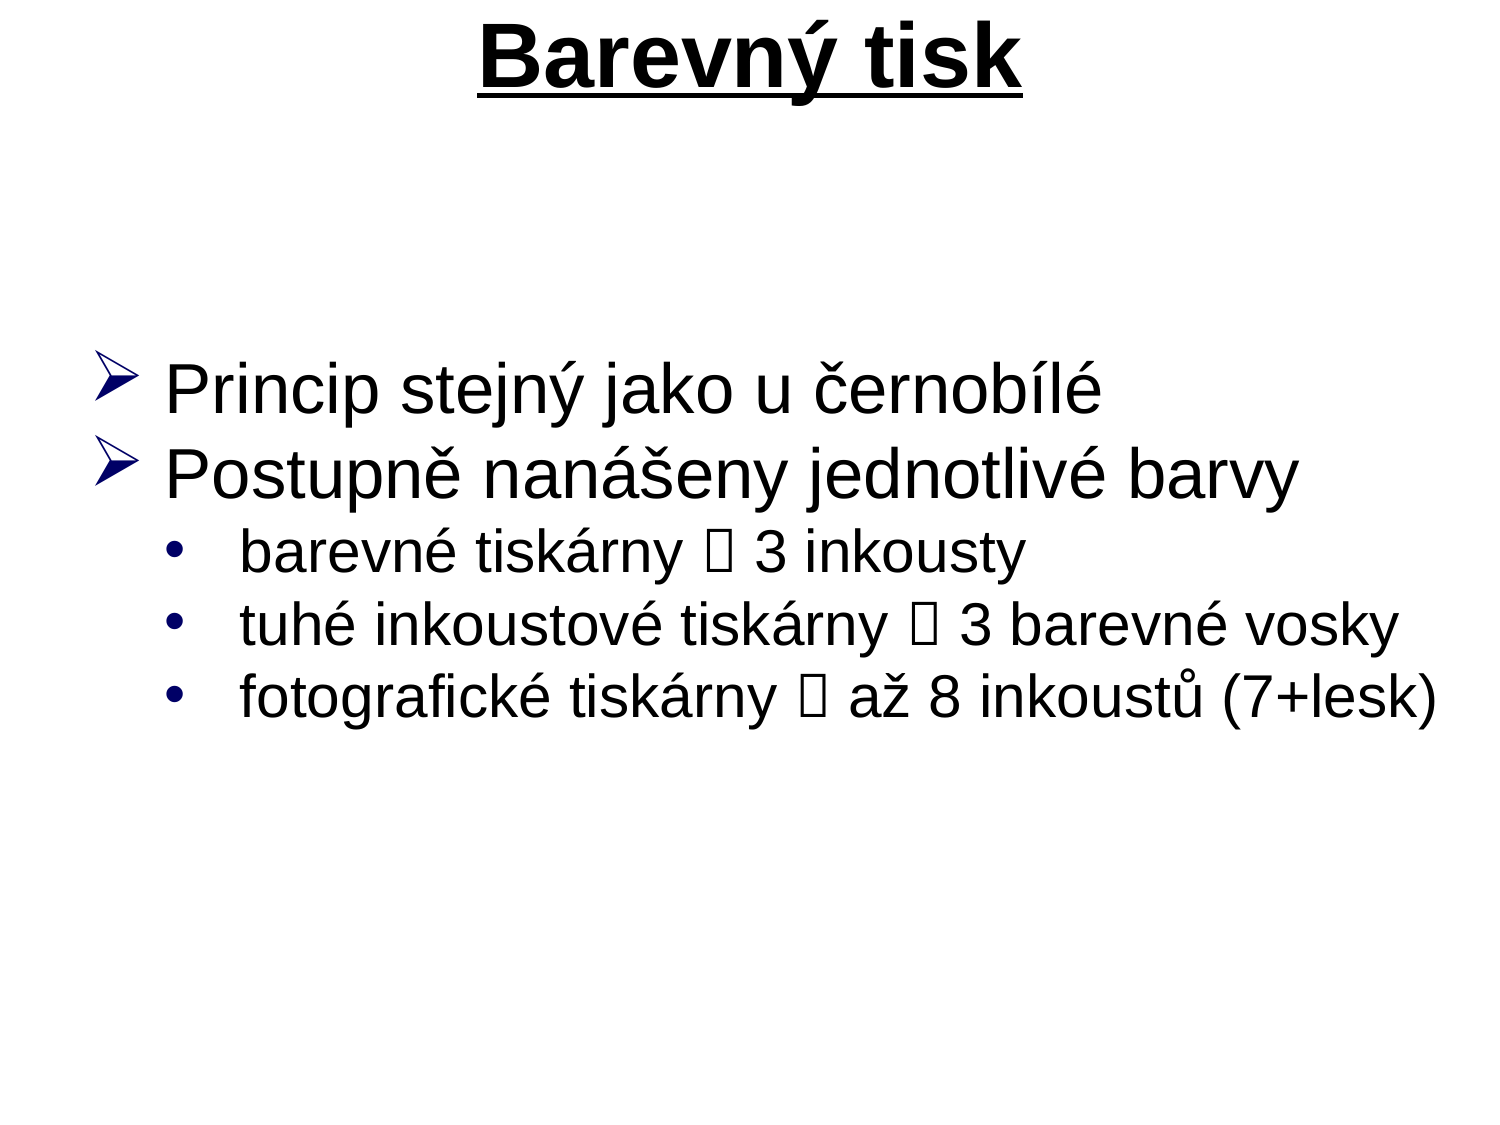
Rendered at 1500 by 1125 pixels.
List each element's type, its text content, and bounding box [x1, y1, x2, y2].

text_box Princip stejný jako u černobílé Postupně nanášeny jednotlivé barvy barevné tiskárny  3 inkousty tuhé inkoustové tiskárny  3 barevné vosky fotografické tiskárny  až 8 inkoustů (7+lesk) [0, 335, 1500, 738]
title Barevný tisk [0, 0, 1500, 213]
